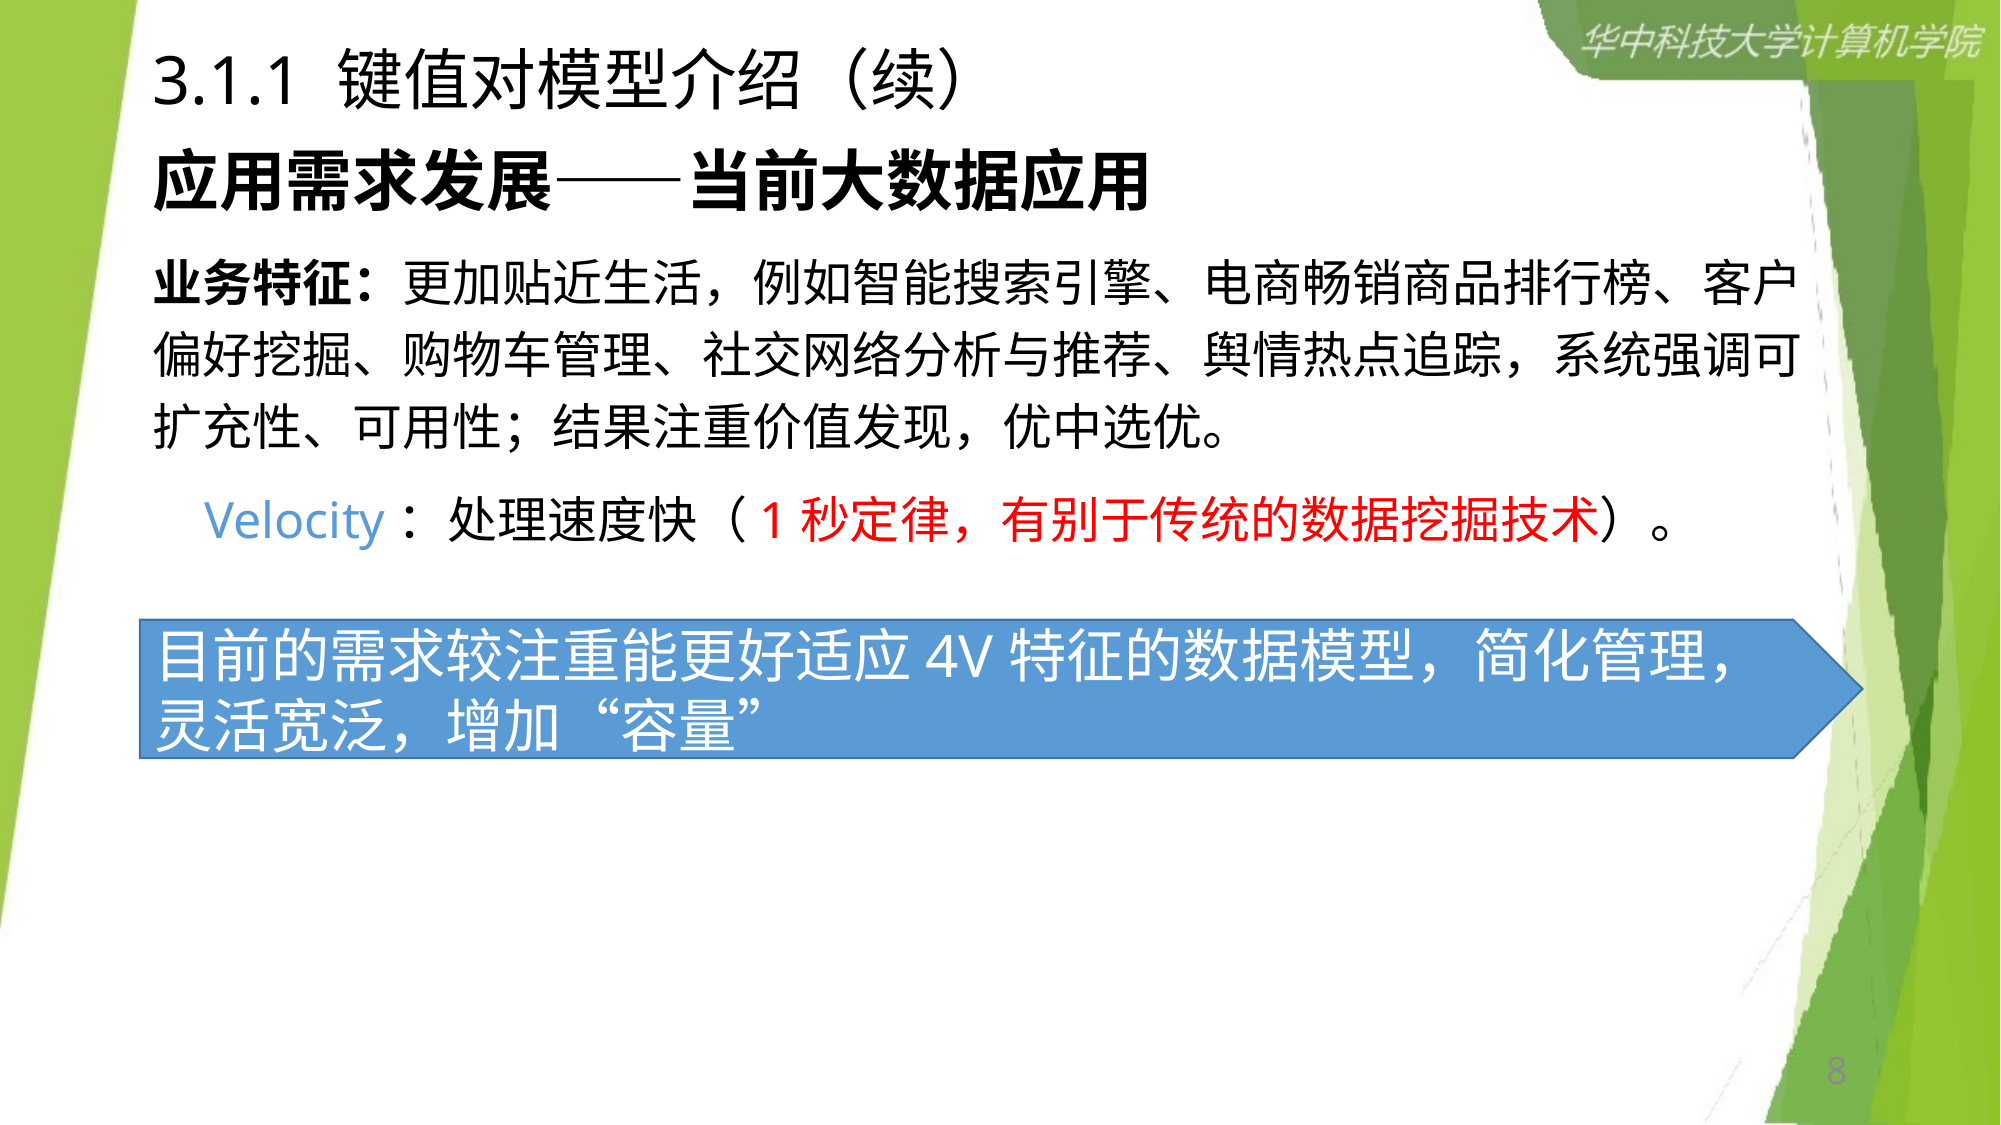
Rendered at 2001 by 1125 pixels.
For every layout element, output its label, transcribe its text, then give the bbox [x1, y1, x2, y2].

list 应用需求发展——当前大数据应用 业务特征：更加贴近生活，例如智能搜索引擎、电商畅销商品排行榜、客户偏好挖掘、购物车管理、社交网络分析与推荐、舆情热点追踪，系统强调可扩充性、可用性；结果注重价值发现，优中选优。 Velocity：处理速度快（1秒定律，有别于传统的数据挖掘技术）。 [137, 115, 1863, 605]
slide_number 8 [1412, 1042, 1863, 1103]
text_box 目前的需求较注重能更好适应4V特征的数据模型，简化管理，灵活宽泛，增加“容量” [138, 618, 1864, 760]
picture [0, 0, 2001, 1125]
title 3.1.1 键值对模型介绍（续） [137, 7, 1863, 115]
